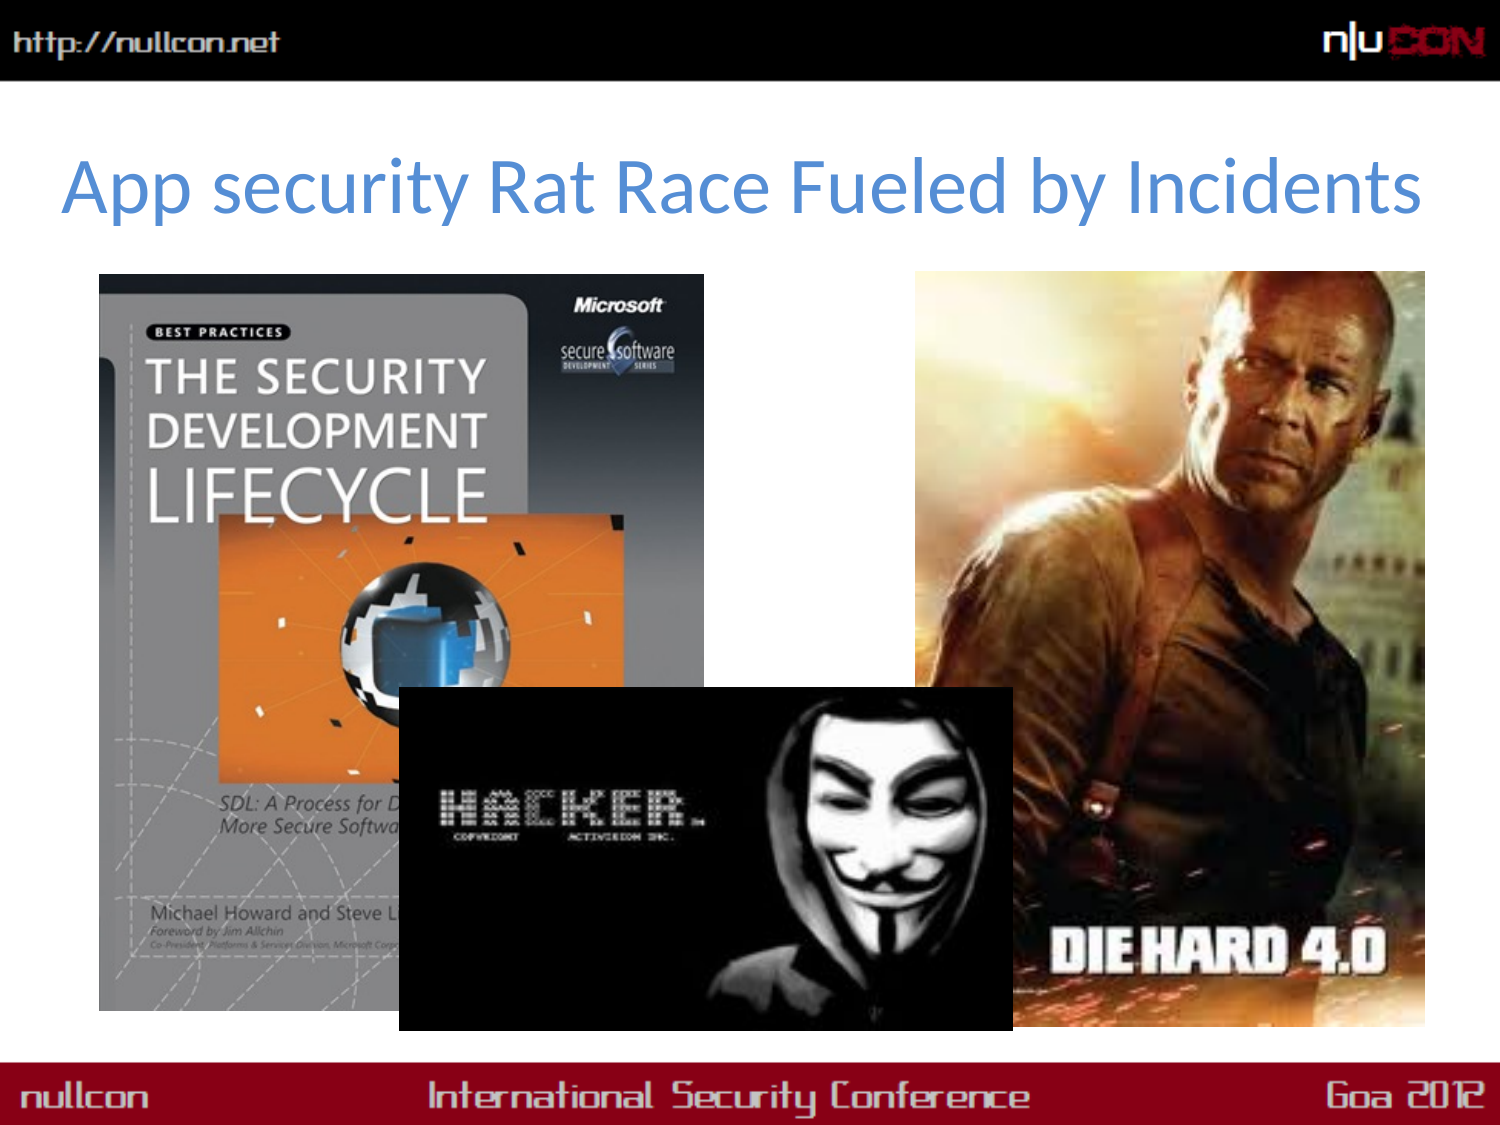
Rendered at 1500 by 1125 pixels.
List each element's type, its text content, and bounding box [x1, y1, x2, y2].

title App security Rat Race Fueled by Incidents [24, 87, 1463, 275]
picture [0, 0, 1500, 1125]
